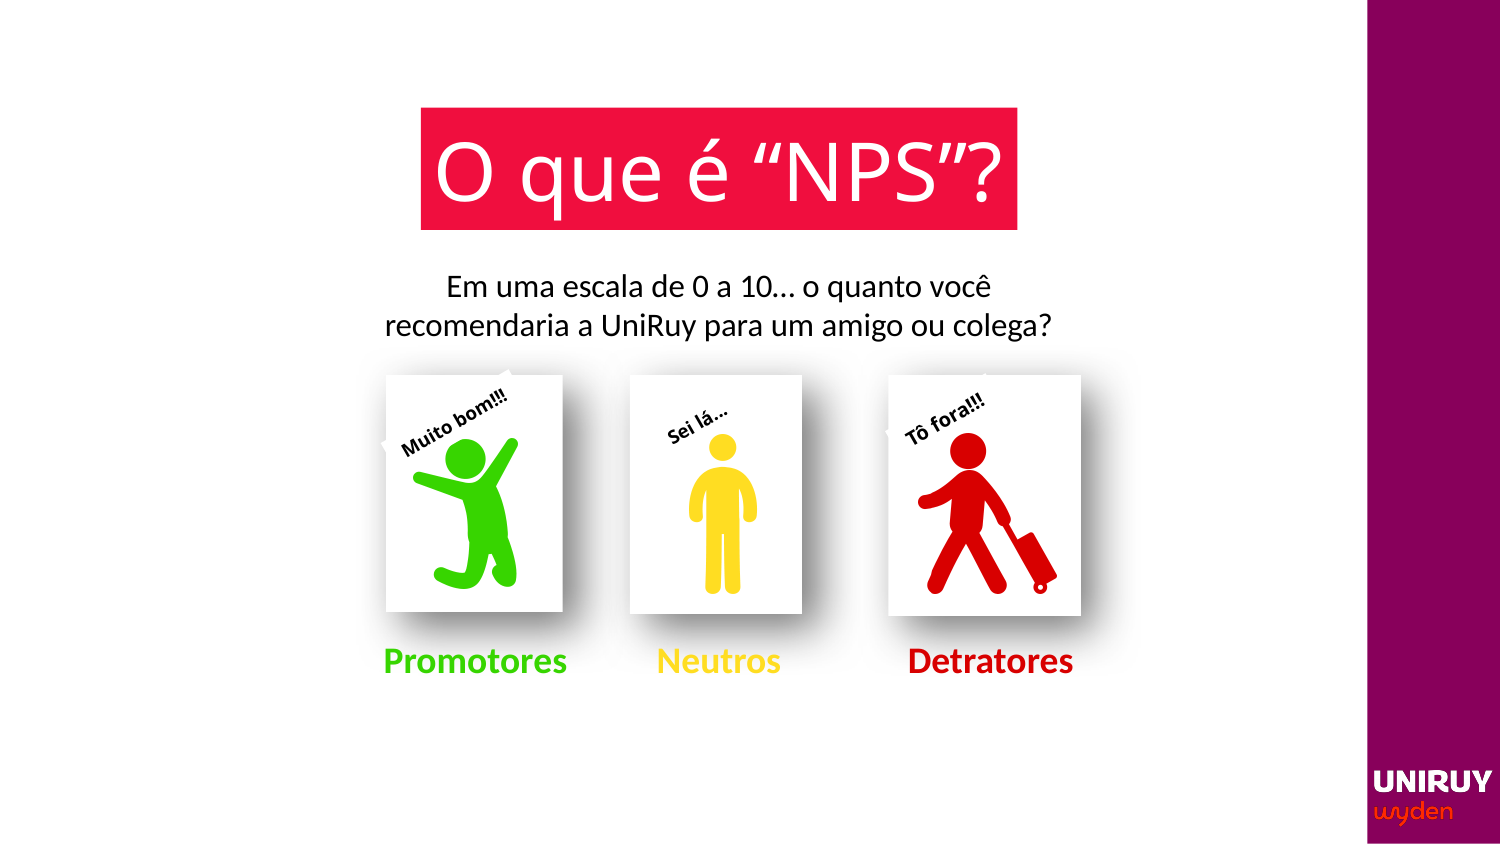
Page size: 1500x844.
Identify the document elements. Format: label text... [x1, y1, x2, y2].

picture [1374, 770, 1493, 827]
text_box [367, 375, 584, 690]
title O que é “NPS”? [420, 107, 1018, 231]
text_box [882, 375, 1091, 690]
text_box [629, 375, 803, 690]
text_box Em uma escala de 0 a 10… o quanto você recomendaria a UniRuy para um amigo ou colega? [336, 260, 1103, 348]
